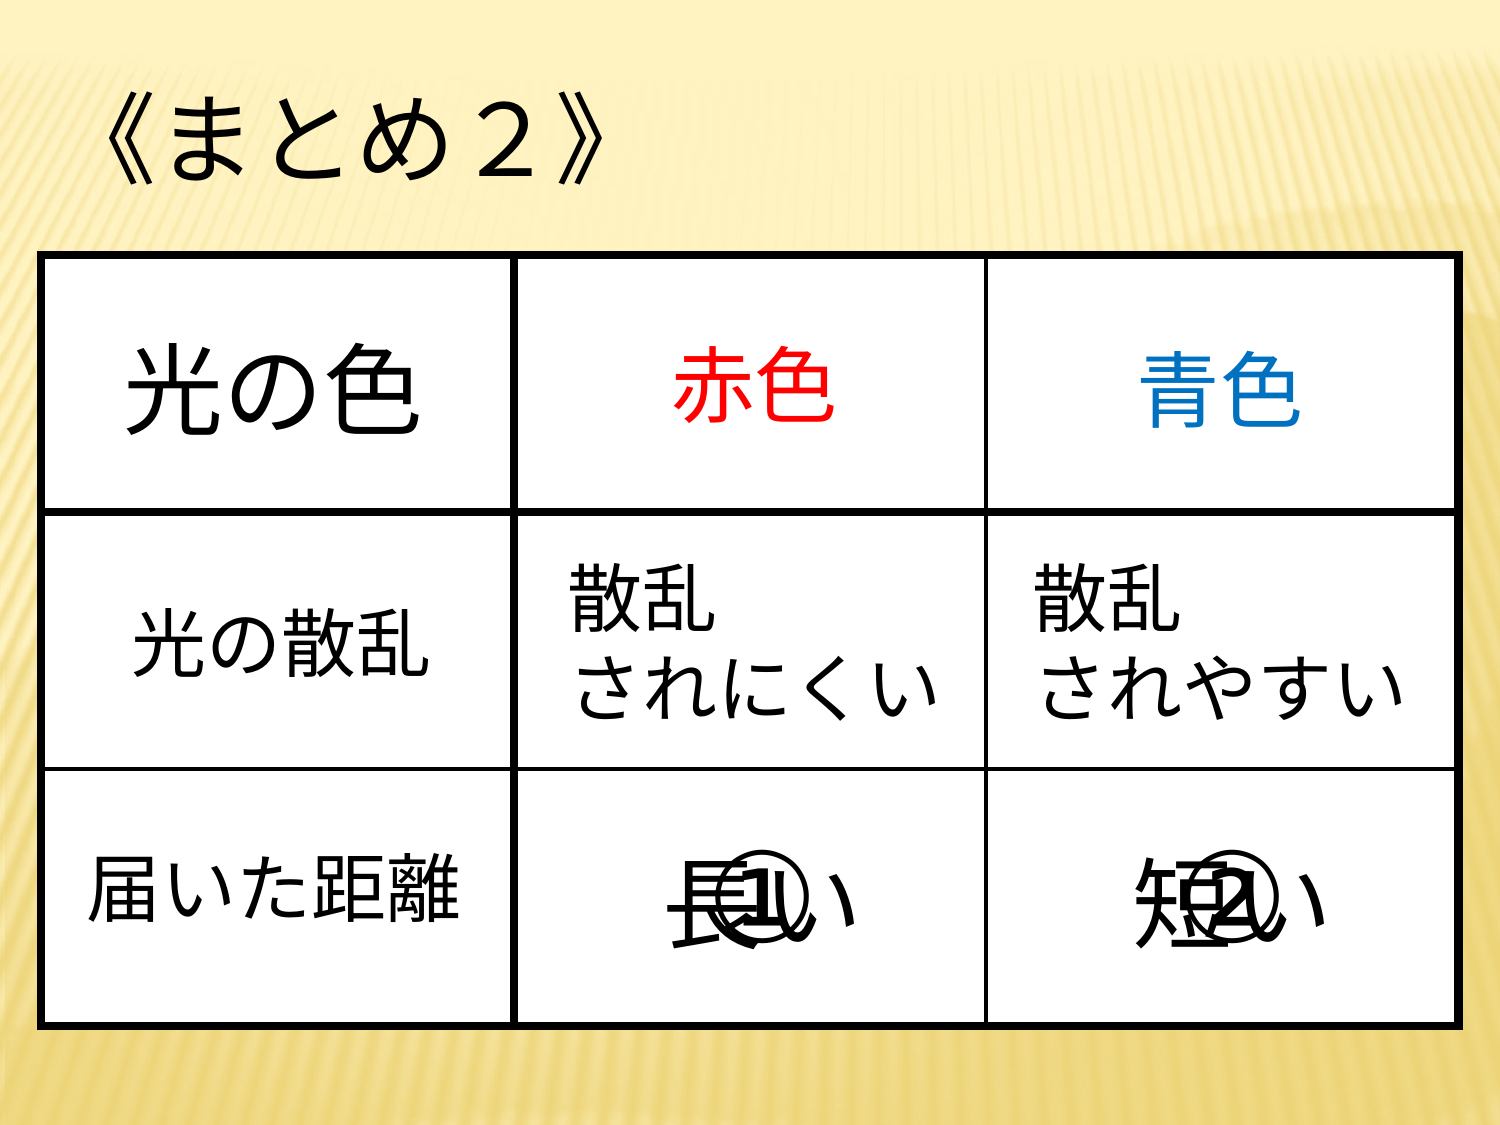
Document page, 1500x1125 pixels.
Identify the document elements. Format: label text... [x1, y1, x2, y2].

table_cell [518, 516, 984, 767]
text_box 長い [834, 833, 878, 969]
table_cell [518, 771, 984, 1022]
table_cell [988, 771, 1454, 1022]
text_box 長い [647, 833, 691, 969]
text_box ② [1161, 809, 1304, 975]
slide_number [1316, 1011, 1467, 1103]
text_box 赤色 [656, 325, 853, 441]
text_box 光の色 [109, 320, 439, 455]
text_box ① [691, 809, 834, 975]
table_cell [45, 771, 510, 1022]
table_header [988, 259, 1454, 508]
table_cell [988, 516, 1454, 767]
text_box 青色 [1121, 330, 1319, 445]
text_box 短い [1117, 833, 1161, 969]
text_box 散乱 されにくい [552, 543, 957, 739]
text_box 短い [1304, 833, 1348, 969]
table_cell [45, 516, 510, 767]
table_header [518, 259, 984, 508]
text_box 光の散乱 [116, 589, 447, 695]
text_box 《まとめ２》 [41, 69, 1152, 204]
text_box 届いた距離 [71, 833, 477, 939]
table_header [45, 259, 510, 508]
text_box 散乱 されやすい [1017, 543, 1423, 739]
